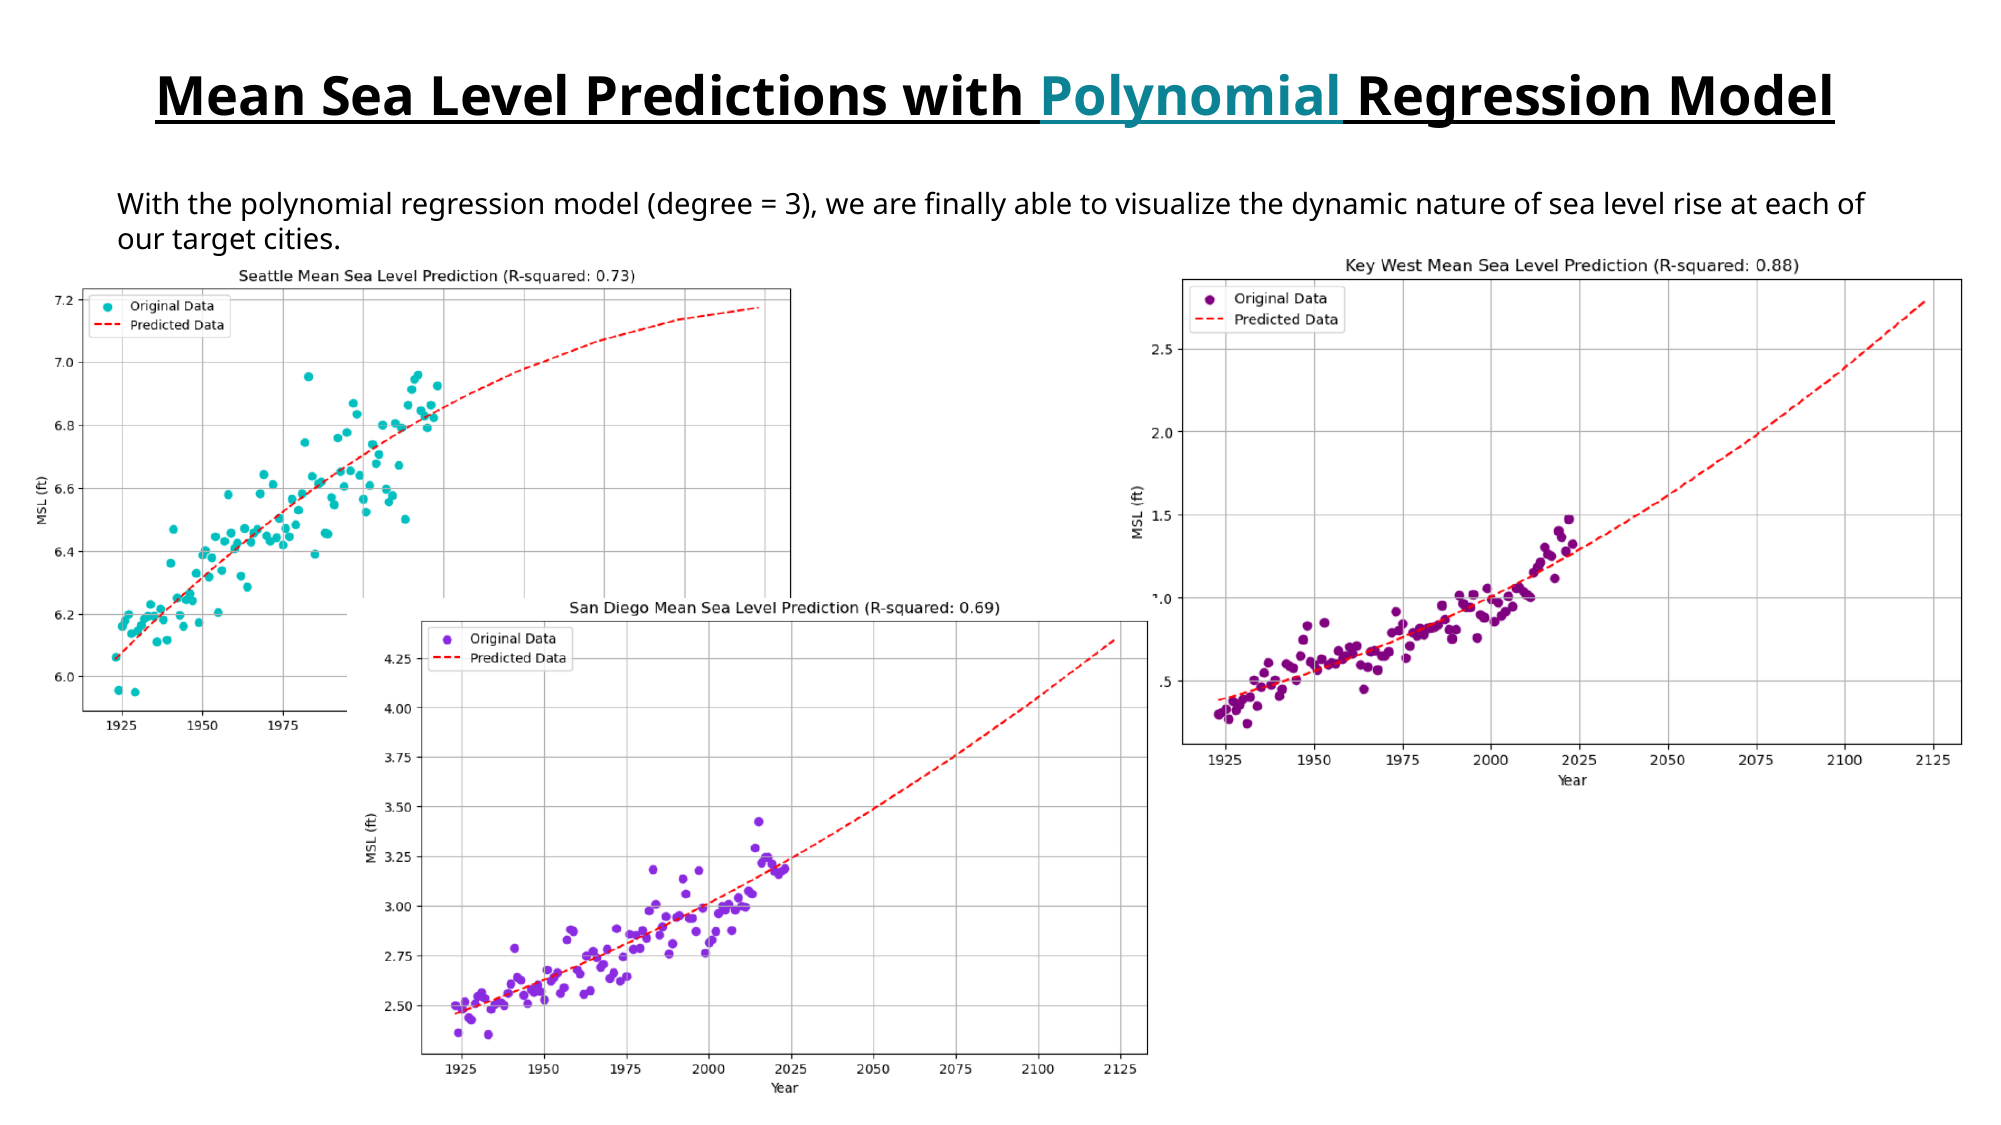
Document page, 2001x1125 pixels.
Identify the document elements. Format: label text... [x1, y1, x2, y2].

picture [29, 254, 1982, 1100]
text_box With the polynomial regression model (degree = 3), we are finally able to visualize the dynamic nature of sea level rise at each of our target cities. [102, 170, 1918, 325]
text_box Mean Sea Level Predictions with Polynomial Regression Model [62, 46, 1929, 141]
